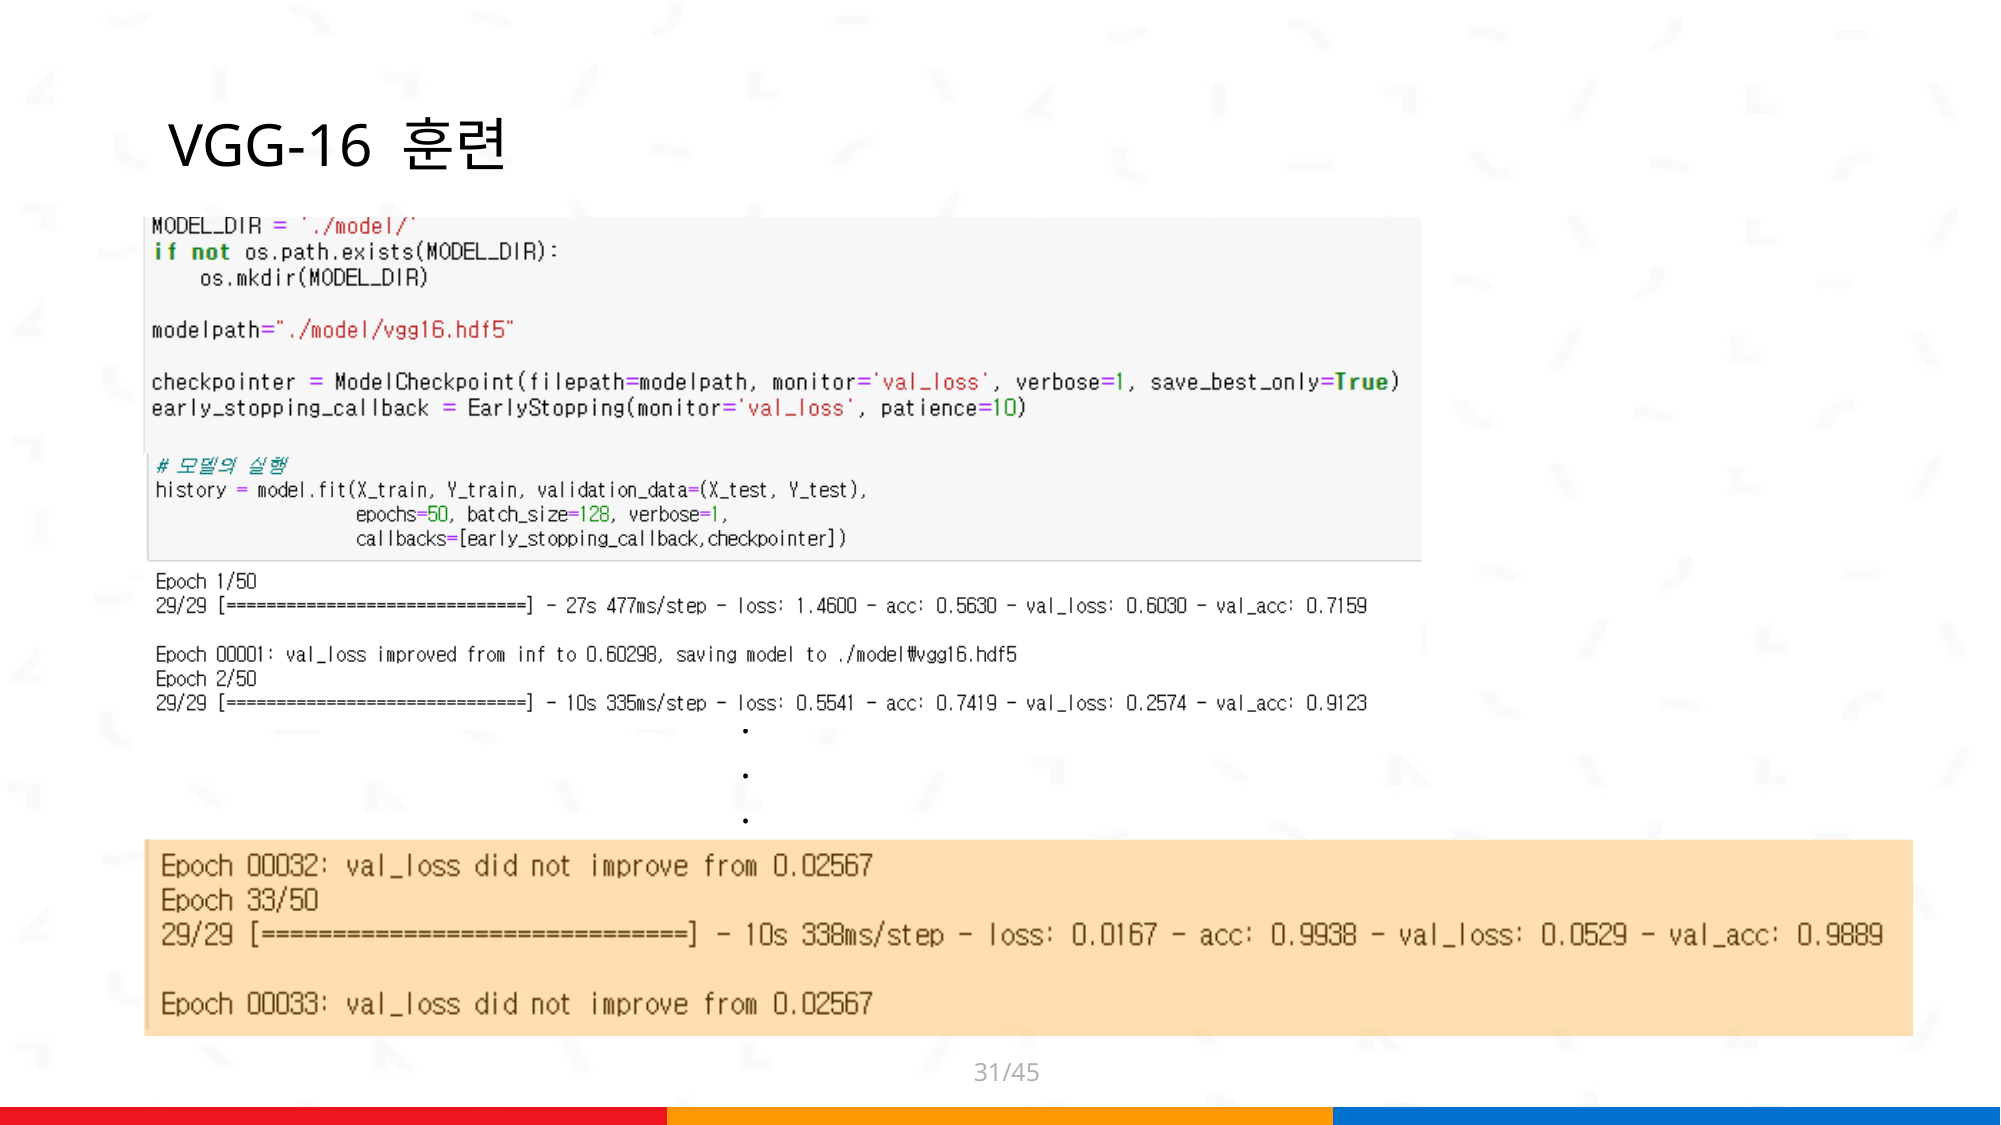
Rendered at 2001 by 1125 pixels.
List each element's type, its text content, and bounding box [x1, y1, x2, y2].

text_box . . . [691, 729, 801, 838]
text_box [143, 839, 1914, 1037]
picture [143, 217, 1422, 729]
picture [143, 839, 1913, 1029]
slide_number 31/45 [939, 1043, 1056, 1104]
title VGG-16 훈련 [153, 73, 1779, 221]
